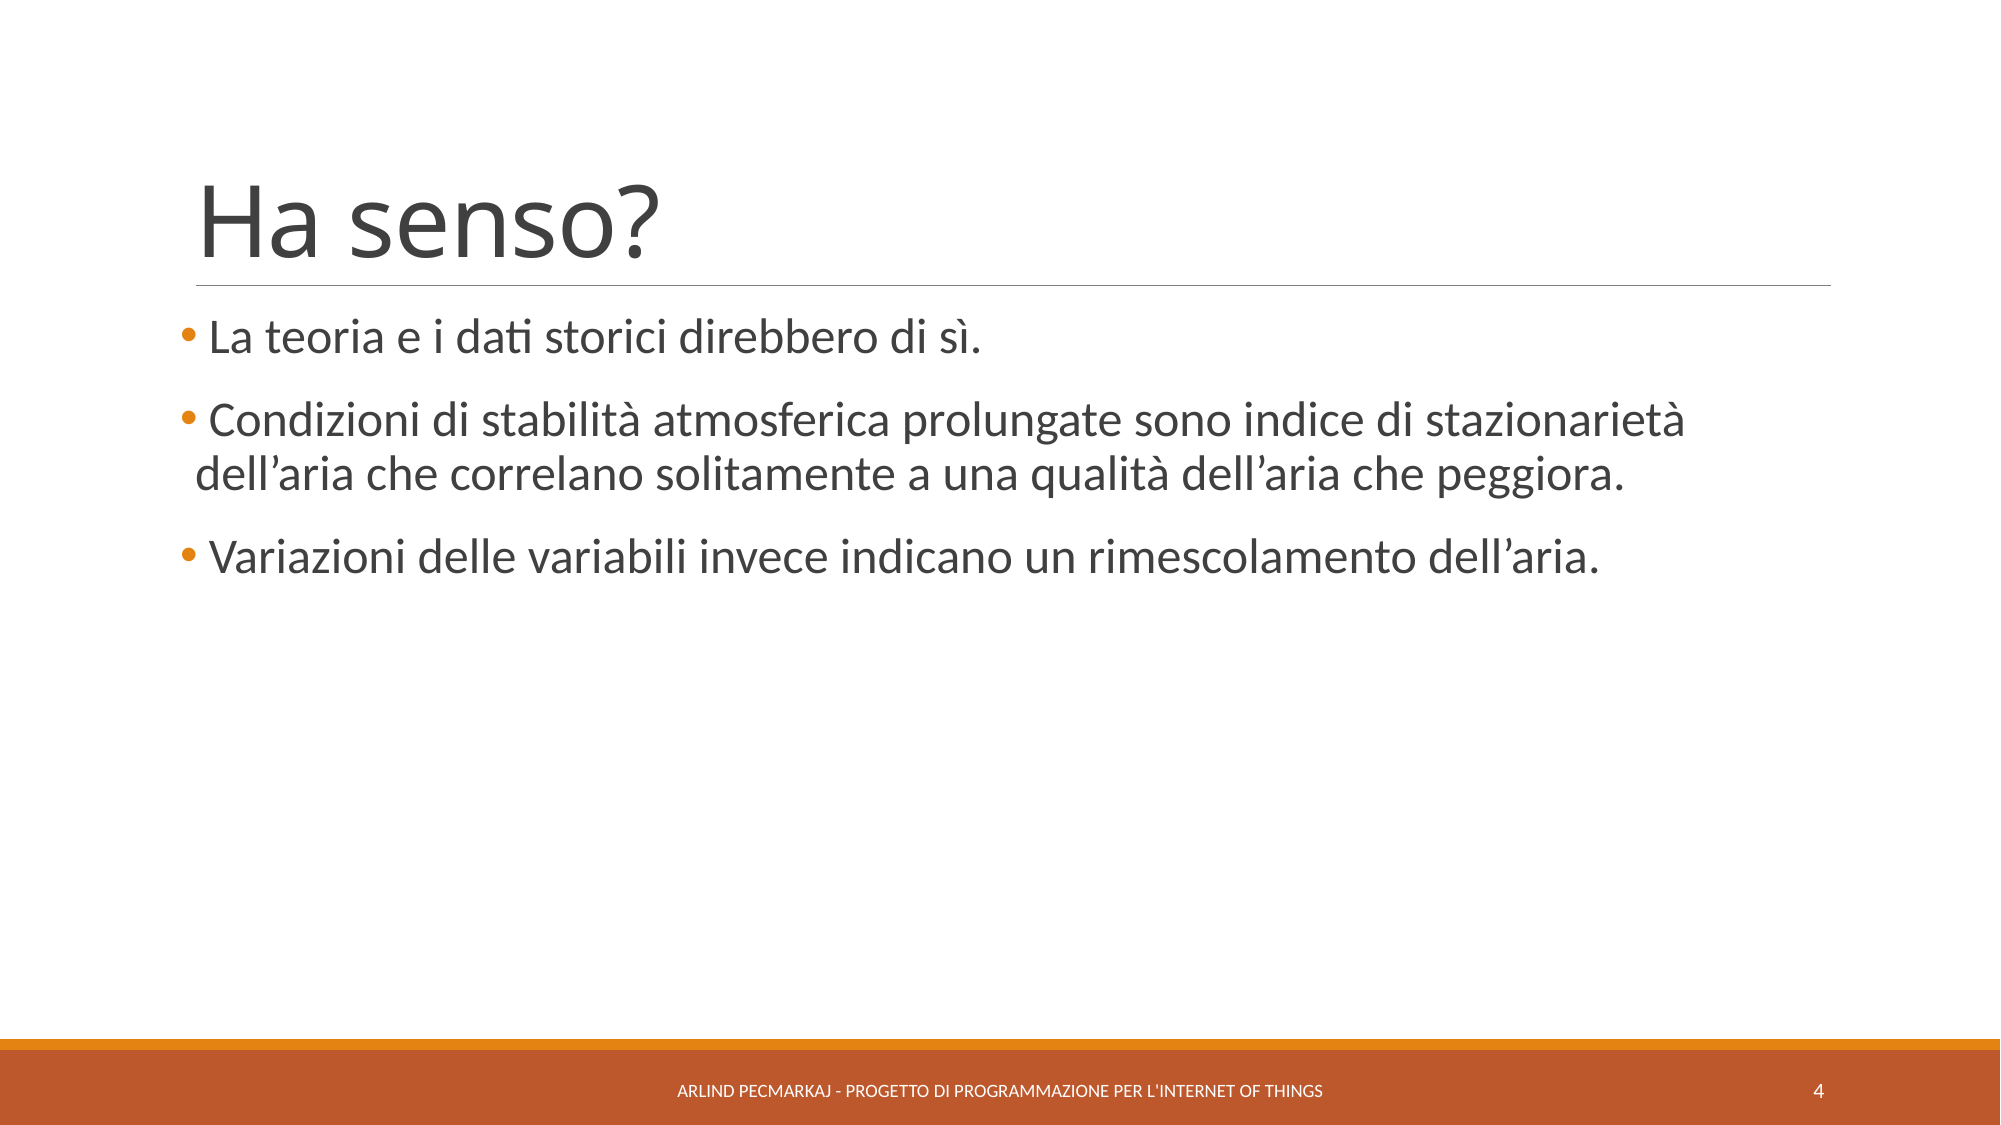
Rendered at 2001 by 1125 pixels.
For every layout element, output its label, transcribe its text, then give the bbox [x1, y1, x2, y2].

footer Arlind Pecmarkaj - Progetto di Programmazione per l'Internet of Things [604, 1059, 1396, 1120]
title Ha senso? [180, 47, 1830, 285]
slide_number 4 [1624, 1059, 1840, 1120]
list La teoria e i dati storici direbbero di sì. Condizioni di stabilità atmosferica prolungate sono indice di stazionarietà dell’aria che correlano solitamente a una qualità dell’aria che peggiora. Variazioni delle variabili invece indicano un rimescolamento dell’aria. [180, 302, 1830, 963]
